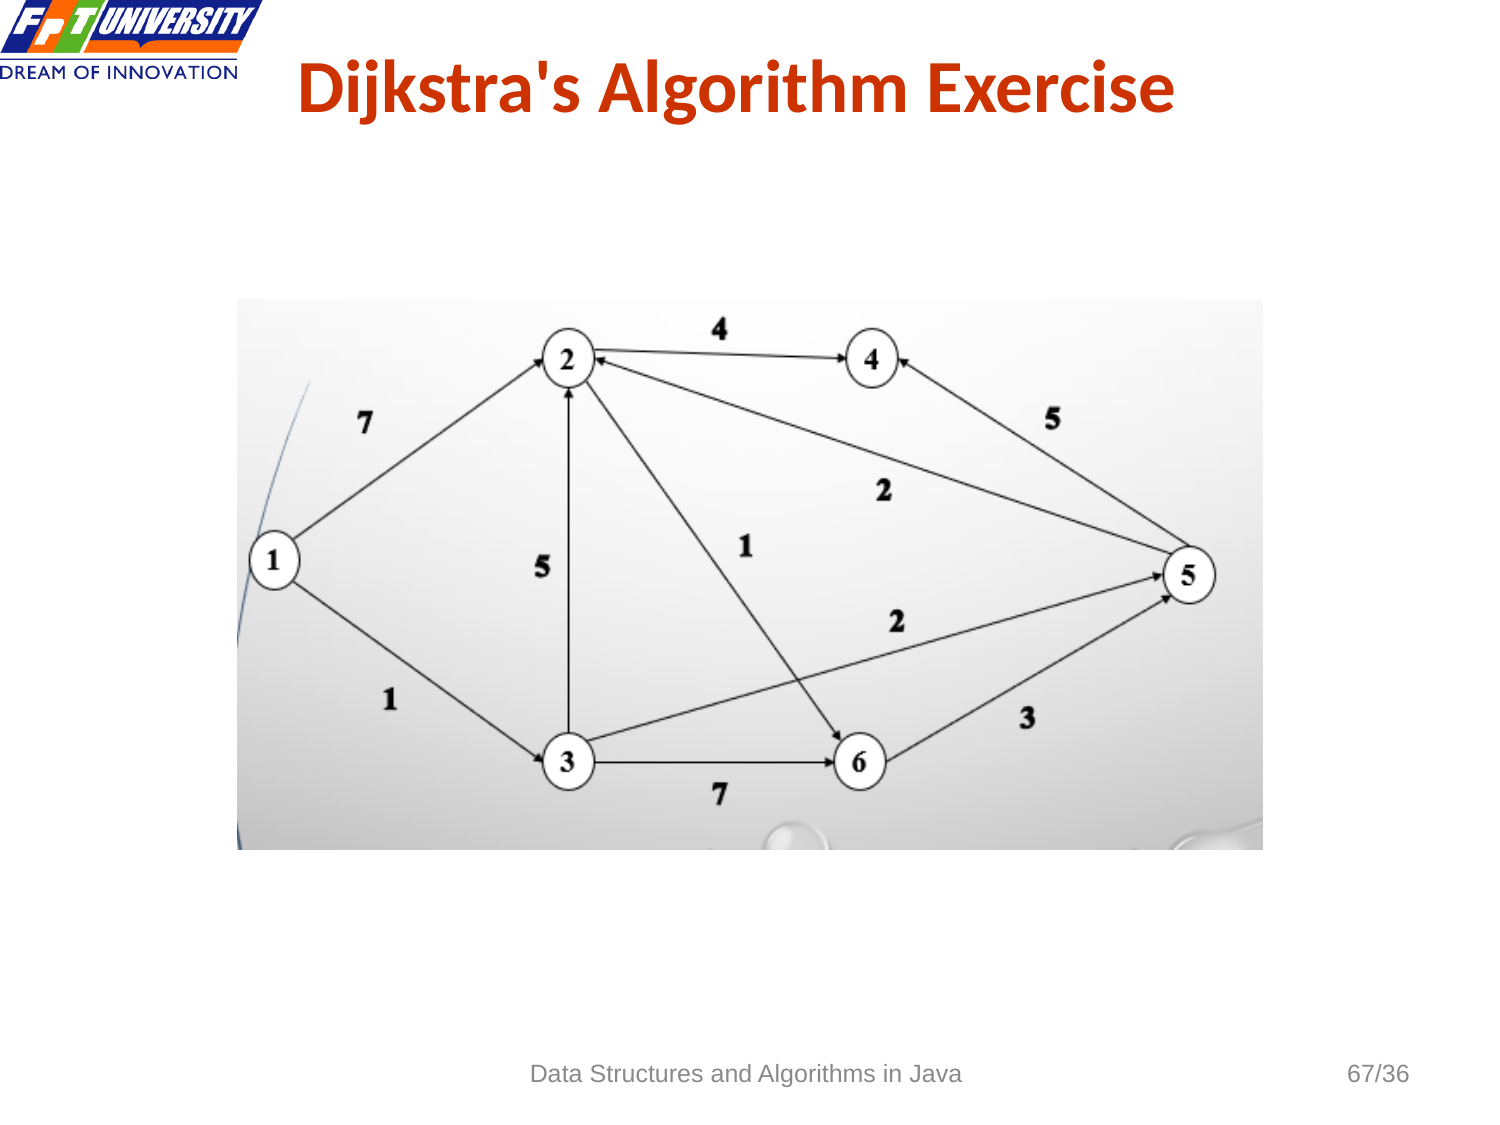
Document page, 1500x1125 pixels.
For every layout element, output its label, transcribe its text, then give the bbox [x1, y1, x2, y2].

footer Data Structures and Algorithms in Java [474, 1042, 1025, 1103]
picture [0, 0, 263, 79]
slide_number 67/36 [1074, 1042, 1425, 1103]
text_box Dijkstra's Algorithm Exercise [62, 30, 1413, 135]
picture [237, 299, 1263, 850]
